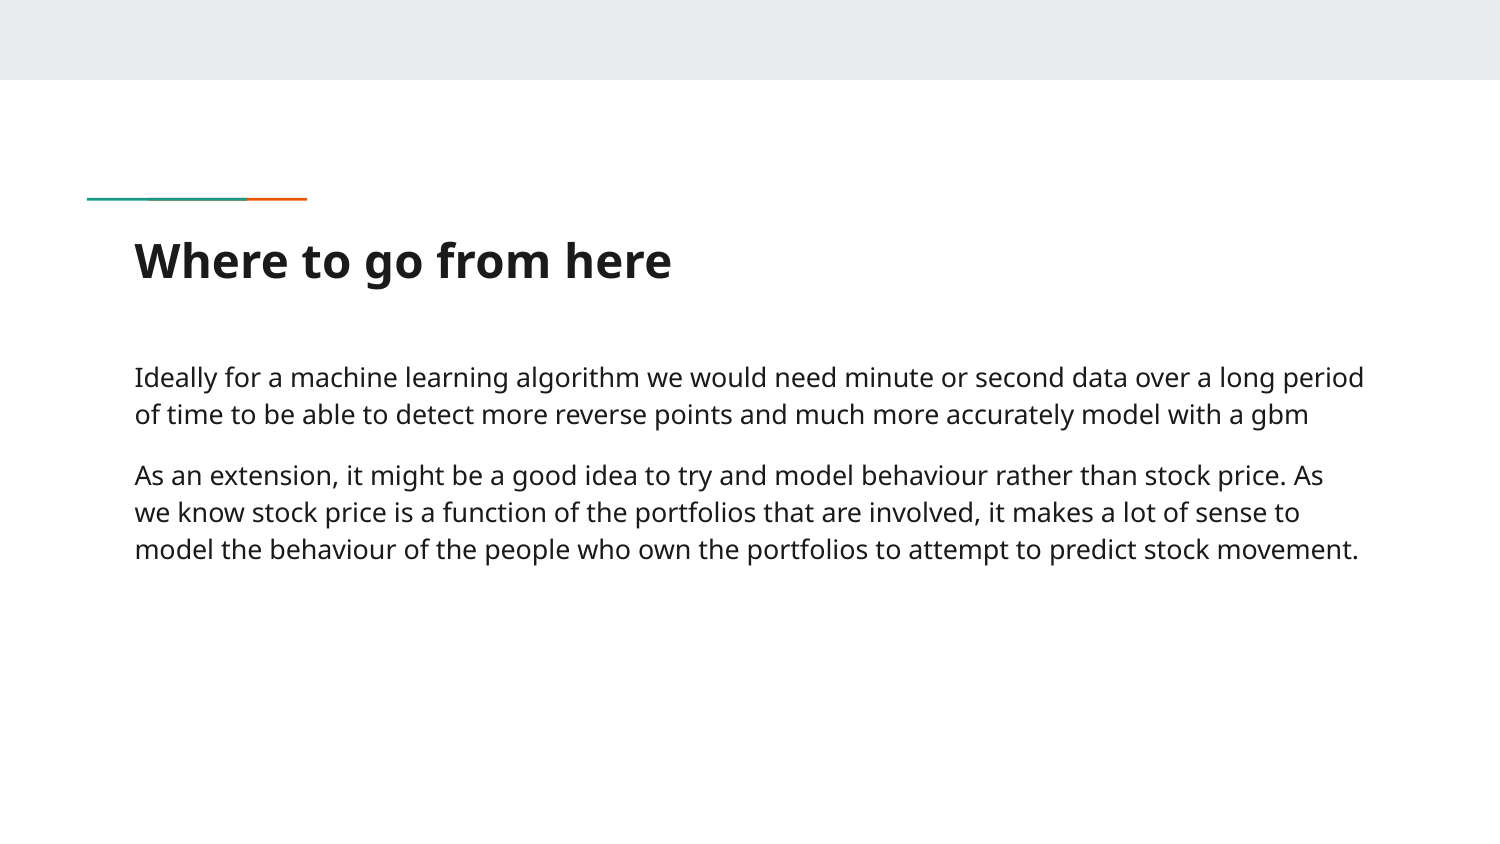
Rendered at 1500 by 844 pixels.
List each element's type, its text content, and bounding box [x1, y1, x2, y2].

list Ideally for a machine learning algorithm we would need minute or second data over a long period of time to be able to detect more reverse points and much more accurately model with a gbm As an extension, it might be a good idea to try and model behaviour rather than stock price. As we know stock price is a function of the portfolios that are involved, it makes a lot of sense to model the behaviour of the people who own the portfolios to attempt to predict stock movement. [119, 341, 1381, 712]
title Where to go from here [119, 216, 1381, 305]
